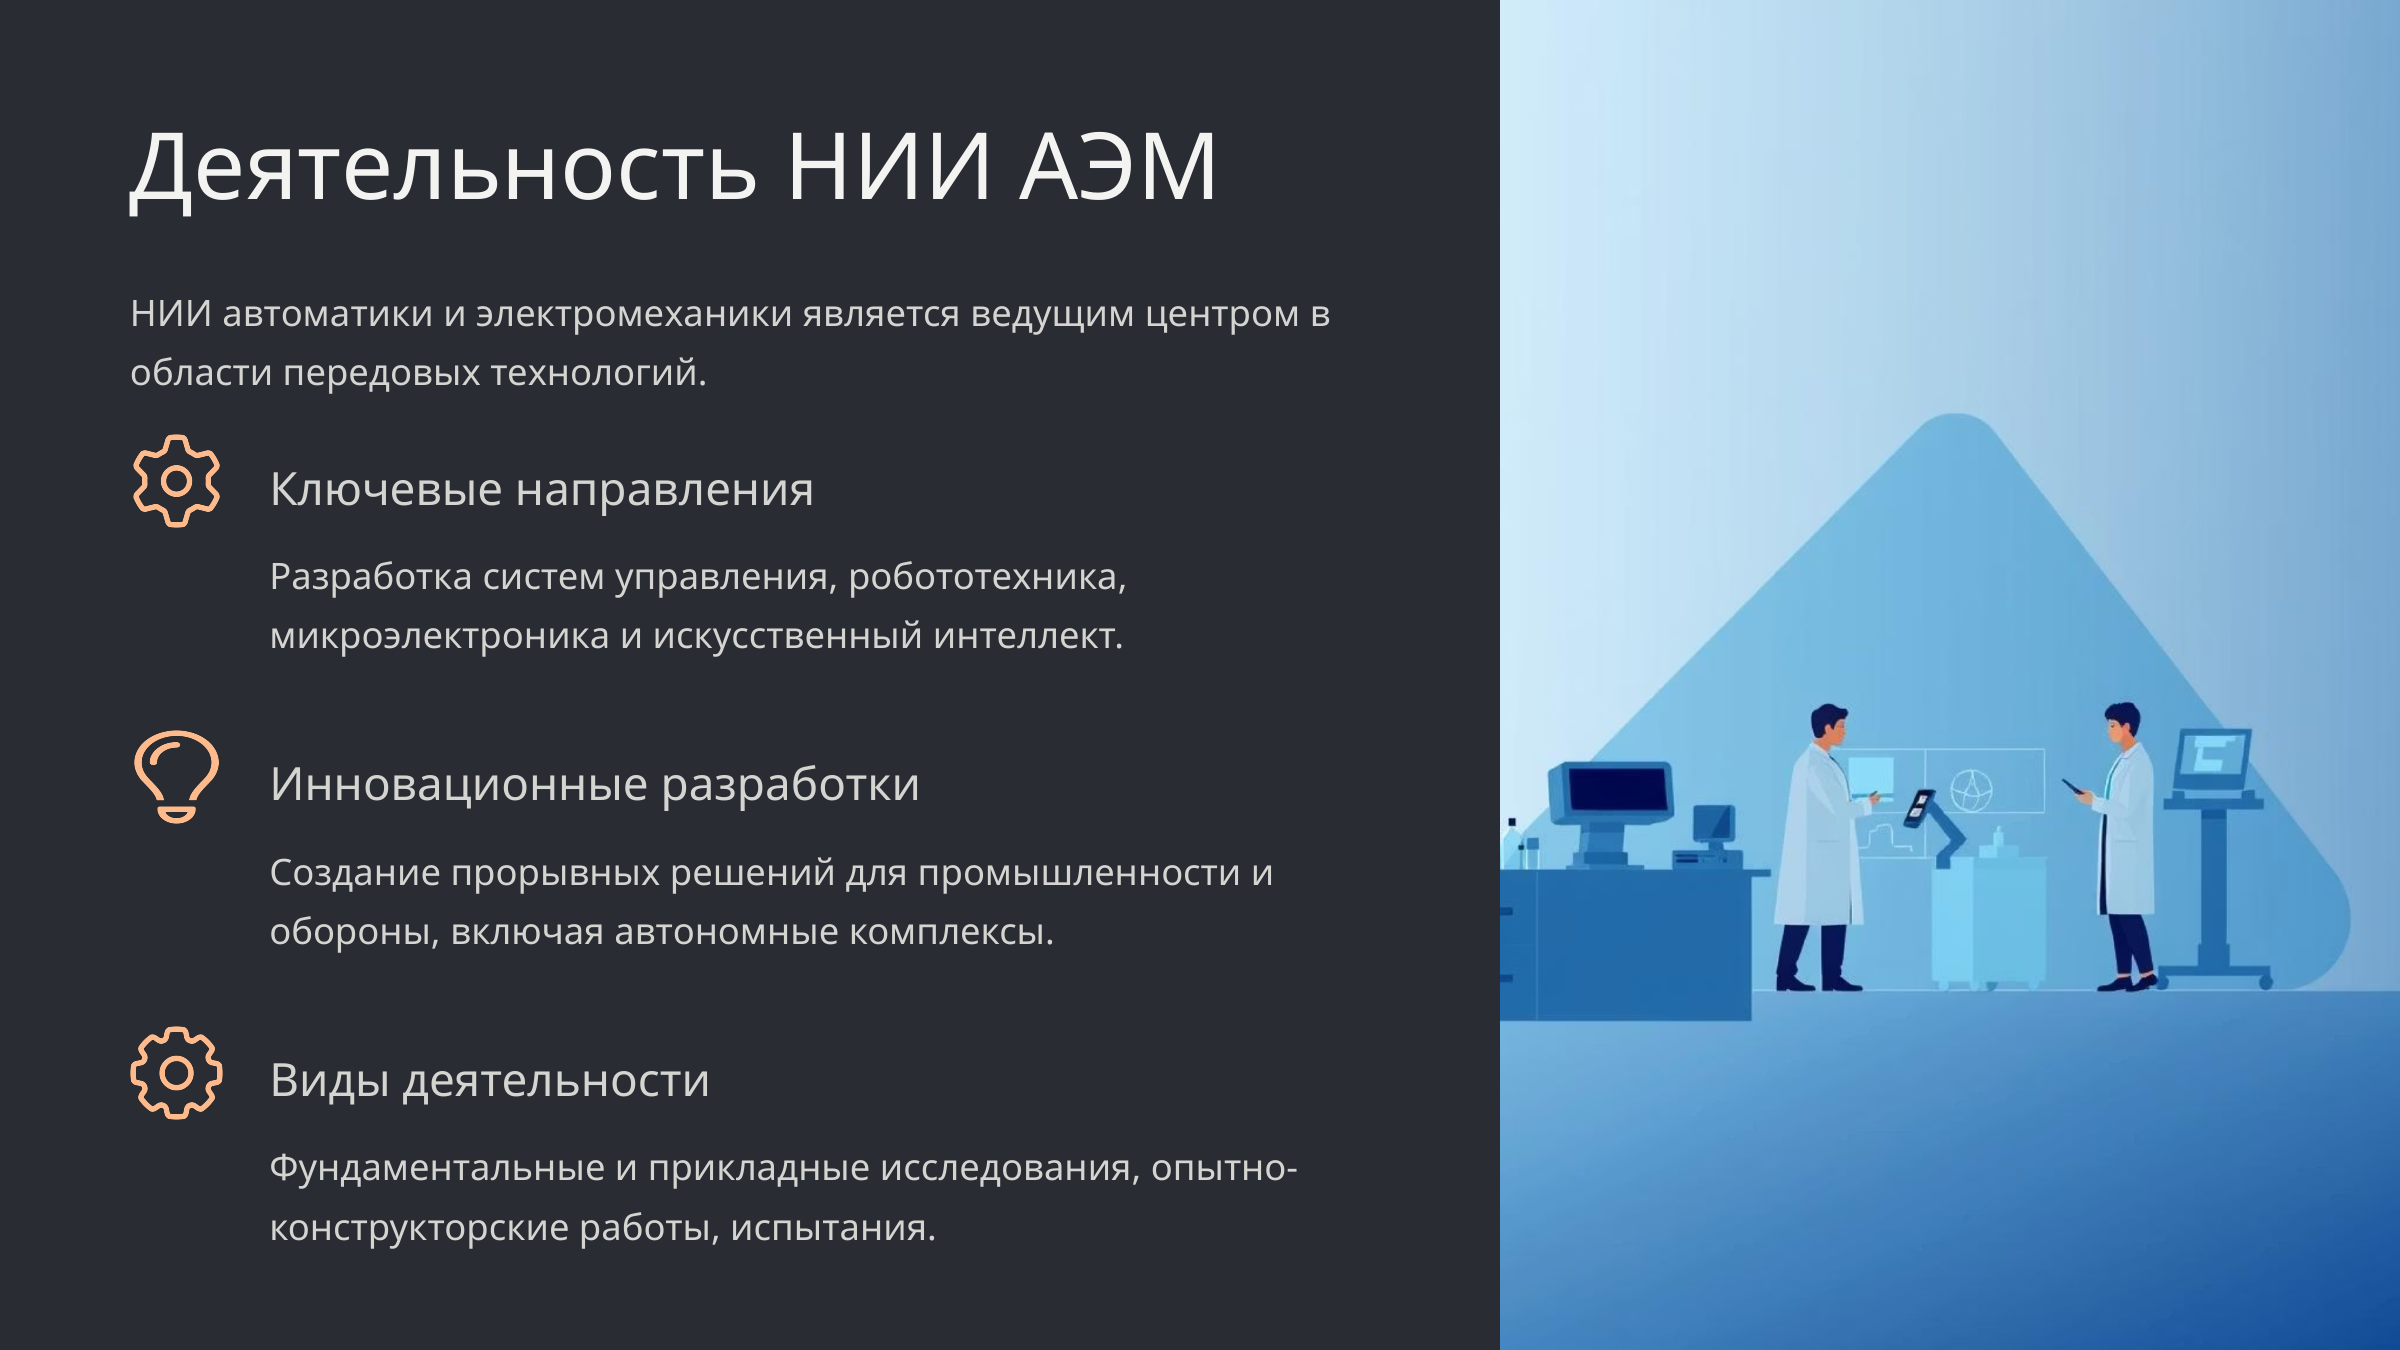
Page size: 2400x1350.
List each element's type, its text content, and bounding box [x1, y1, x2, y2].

picture [130, 730, 223, 824]
text_box Создание прорывных решений для промышленности и обороны, включая автономные комплексы. [269, 833, 1370, 952]
text_box Фундаментальные и прикладные исследования, опытно-конструкторские работы, испытания. [269, 1128, 1370, 1248]
picture [1499, 0, 2400, 1350]
picture [130, 434, 223, 528]
text_box Разработка систем управления, робототехника, микроэлектроника и искусственный интеллект. [269, 537, 1370, 657]
picture [130, 1026, 223, 1120]
text_box Инновационные разработки [269, 752, 905, 811]
text_box Деятельность НИИ АЭМ [130, 102, 1194, 219]
text_box Виды деятельности [269, 1048, 734, 1107]
text_box НИИ автоматики и электромеханики является ведущим центром в области передовых технологий. [130, 274, 1370, 394]
text_box Ключевые направления [269, 457, 809, 516]
